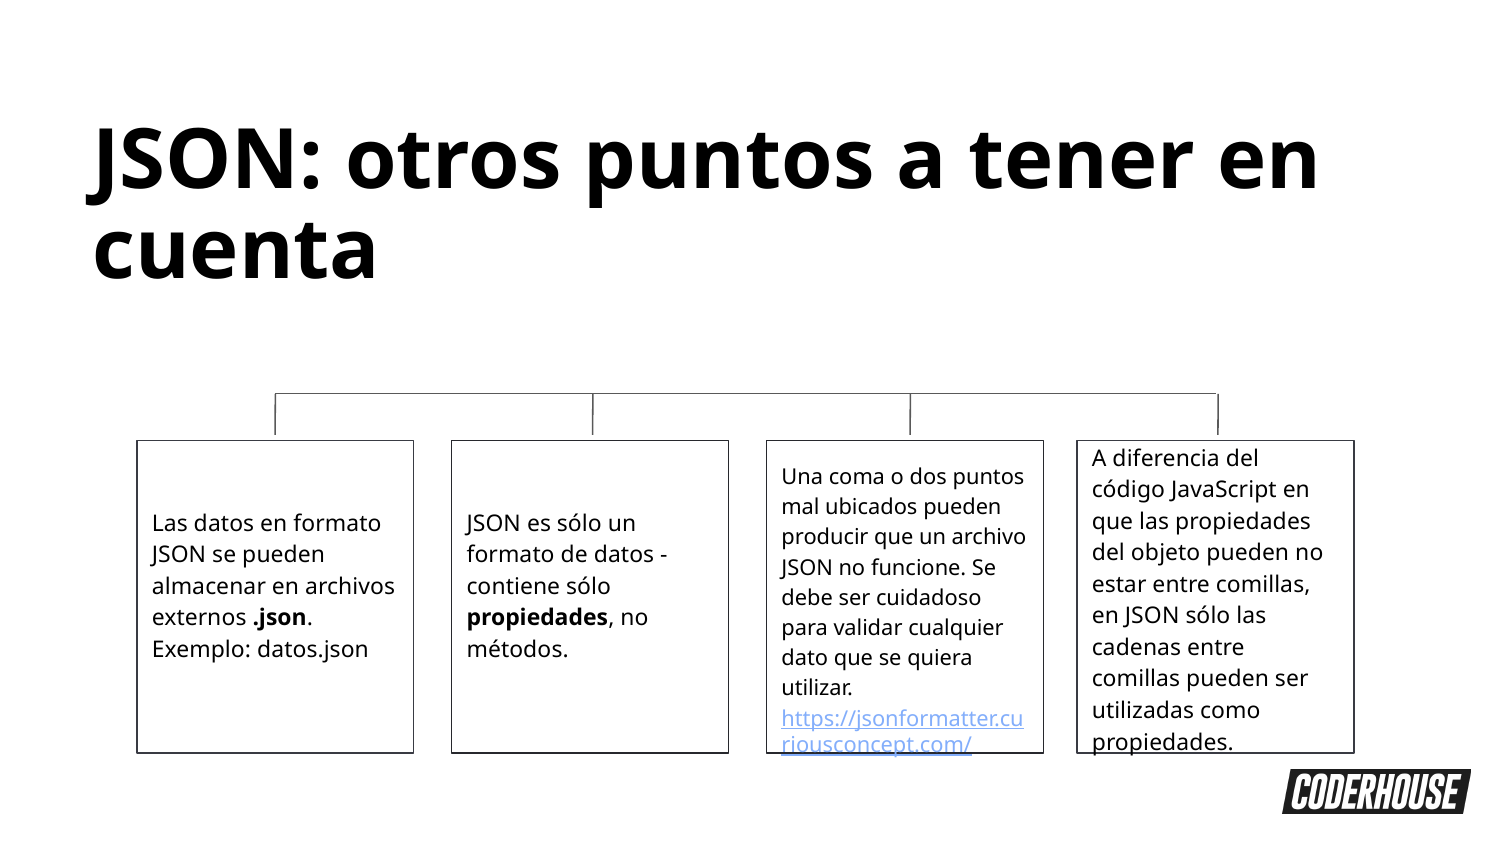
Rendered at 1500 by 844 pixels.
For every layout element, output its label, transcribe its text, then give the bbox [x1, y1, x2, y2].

text_box JSON es sólo un formato de datos - contiene sólo propiedades, no métodos. [451, 440, 729, 754]
picture [1281, 769, 1471, 814]
text_box JSON: otros puntos a tener en cuenta [77, 101, 1414, 312]
text_box A diferencia del código JavaScript en que las propiedades del objeto pueden no estar entre comillas, en JSON sólo las cadenas entre comillas pueden ser utilizadas como propiedades. [1076, 440, 1354, 754]
text_box Las datos en formato JSON se pueden almacenar en archivos externos .json. Exemplo: datos.json [136, 440, 414, 754]
text_box Una coma o dos puntos mal ubicados pueden producir que un archivo JSON no funcione. Se debe ser cuidadoso para validar cualquier dato que se quiera utilizar. https://jsonformatter.curiousconcept.com/ [766, 440, 1044, 754]
